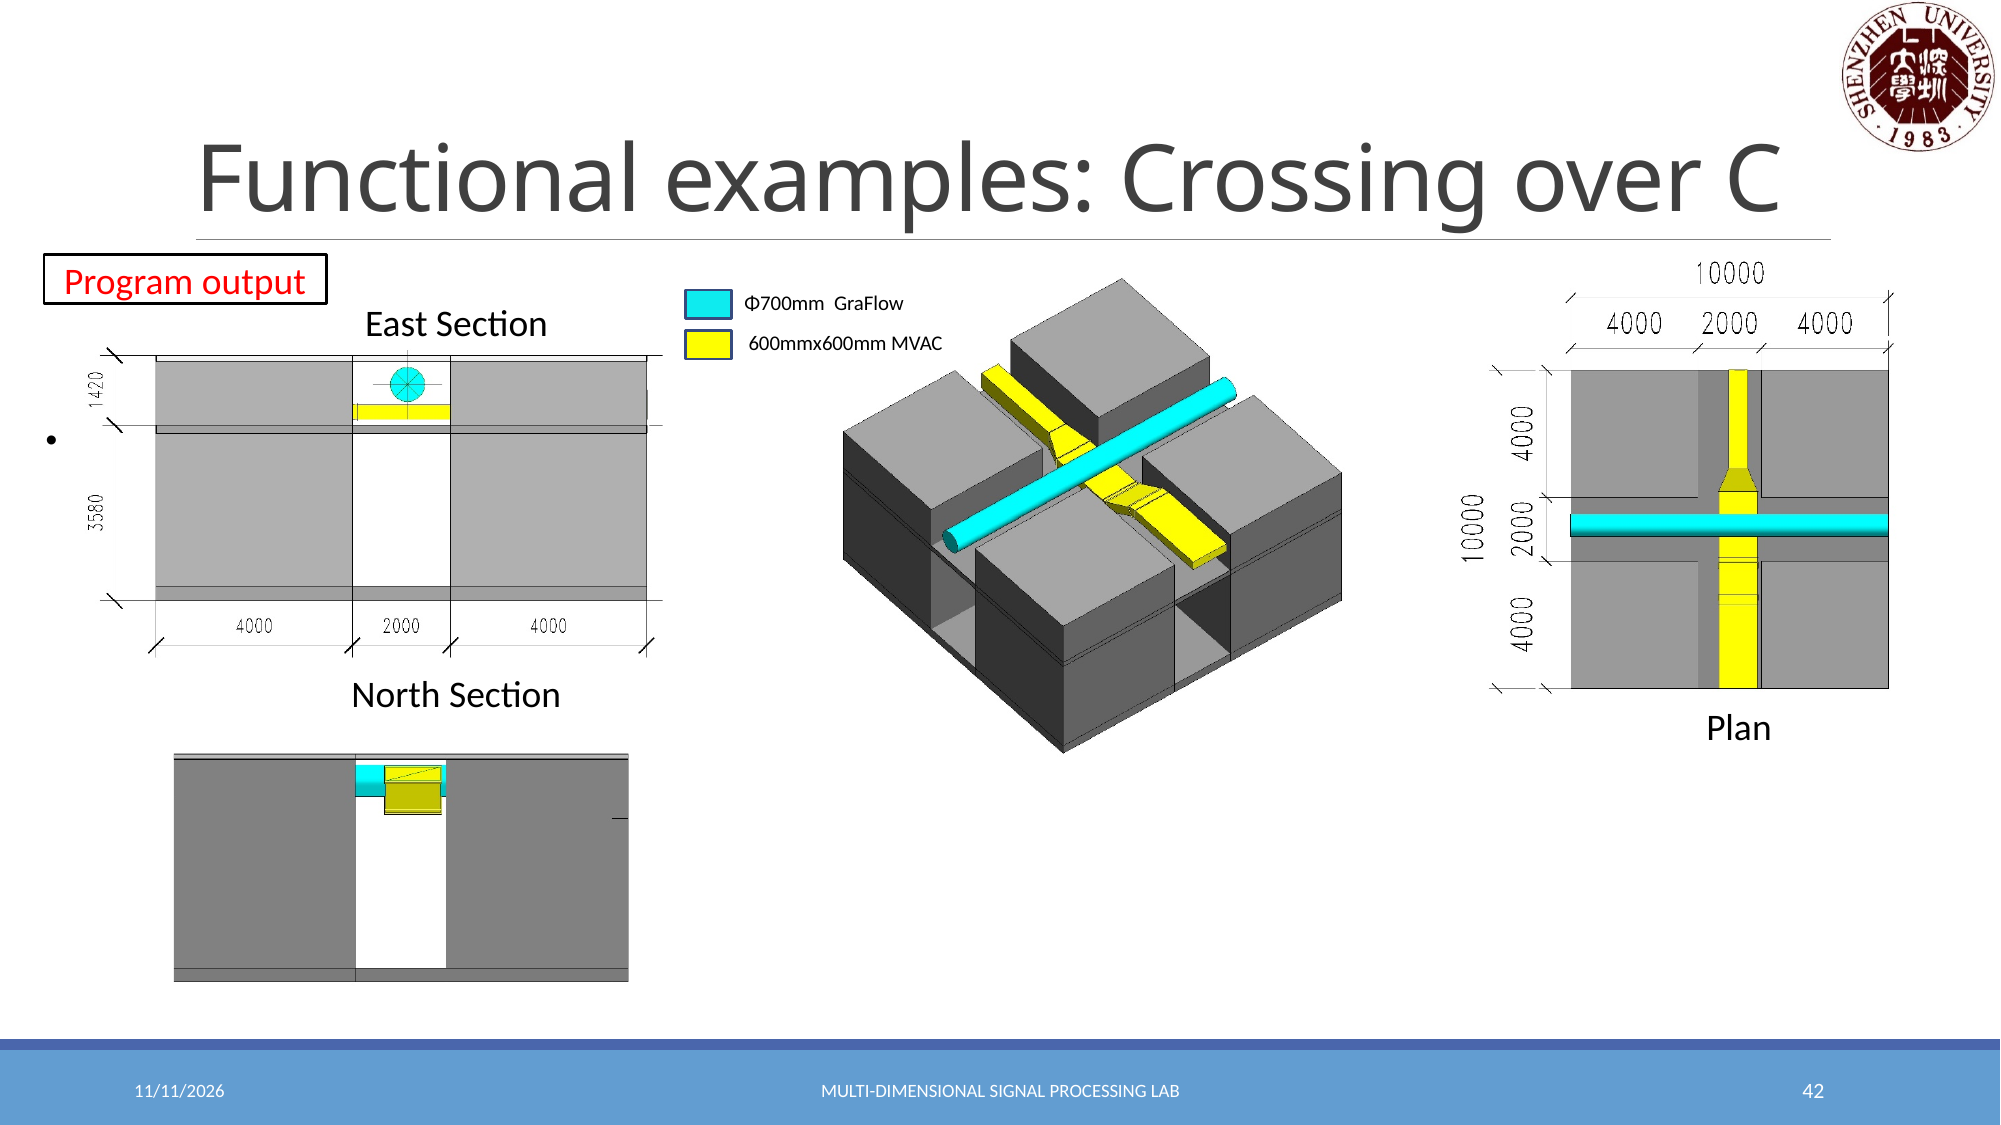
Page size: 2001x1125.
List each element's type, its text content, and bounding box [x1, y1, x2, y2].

picture [63, 343, 664, 692]
picture [1839, 0, 1997, 154]
text_box [684, 289, 729, 320]
footer Multi-Dimensional Signal Processing Lab [604, 1059, 1396, 1120]
picture [173, 752, 629, 990]
text_box 这里放Revit结果图 [30, 412, 60, 468]
text_box East Section [350, 291, 564, 341]
text_box Plan [1691, 703, 1787, 756]
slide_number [119, 1059, 525, 1120]
text_box Program output [43, 253, 328, 305]
title Functional examples: Crossing over C [180, 47, 1830, 239]
slide_number 42 [1624, 1059, 1840, 1120]
text_box Φ700mm GraFlow [729, 282, 818, 322]
text_box [684, 329, 733, 360]
picture [821, 254, 1381, 781]
text_box 600mmx600mm MVAC [733, 322, 818, 363]
picture [1452, 254, 1903, 696]
text_box North Section [336, 701, 577, 723]
